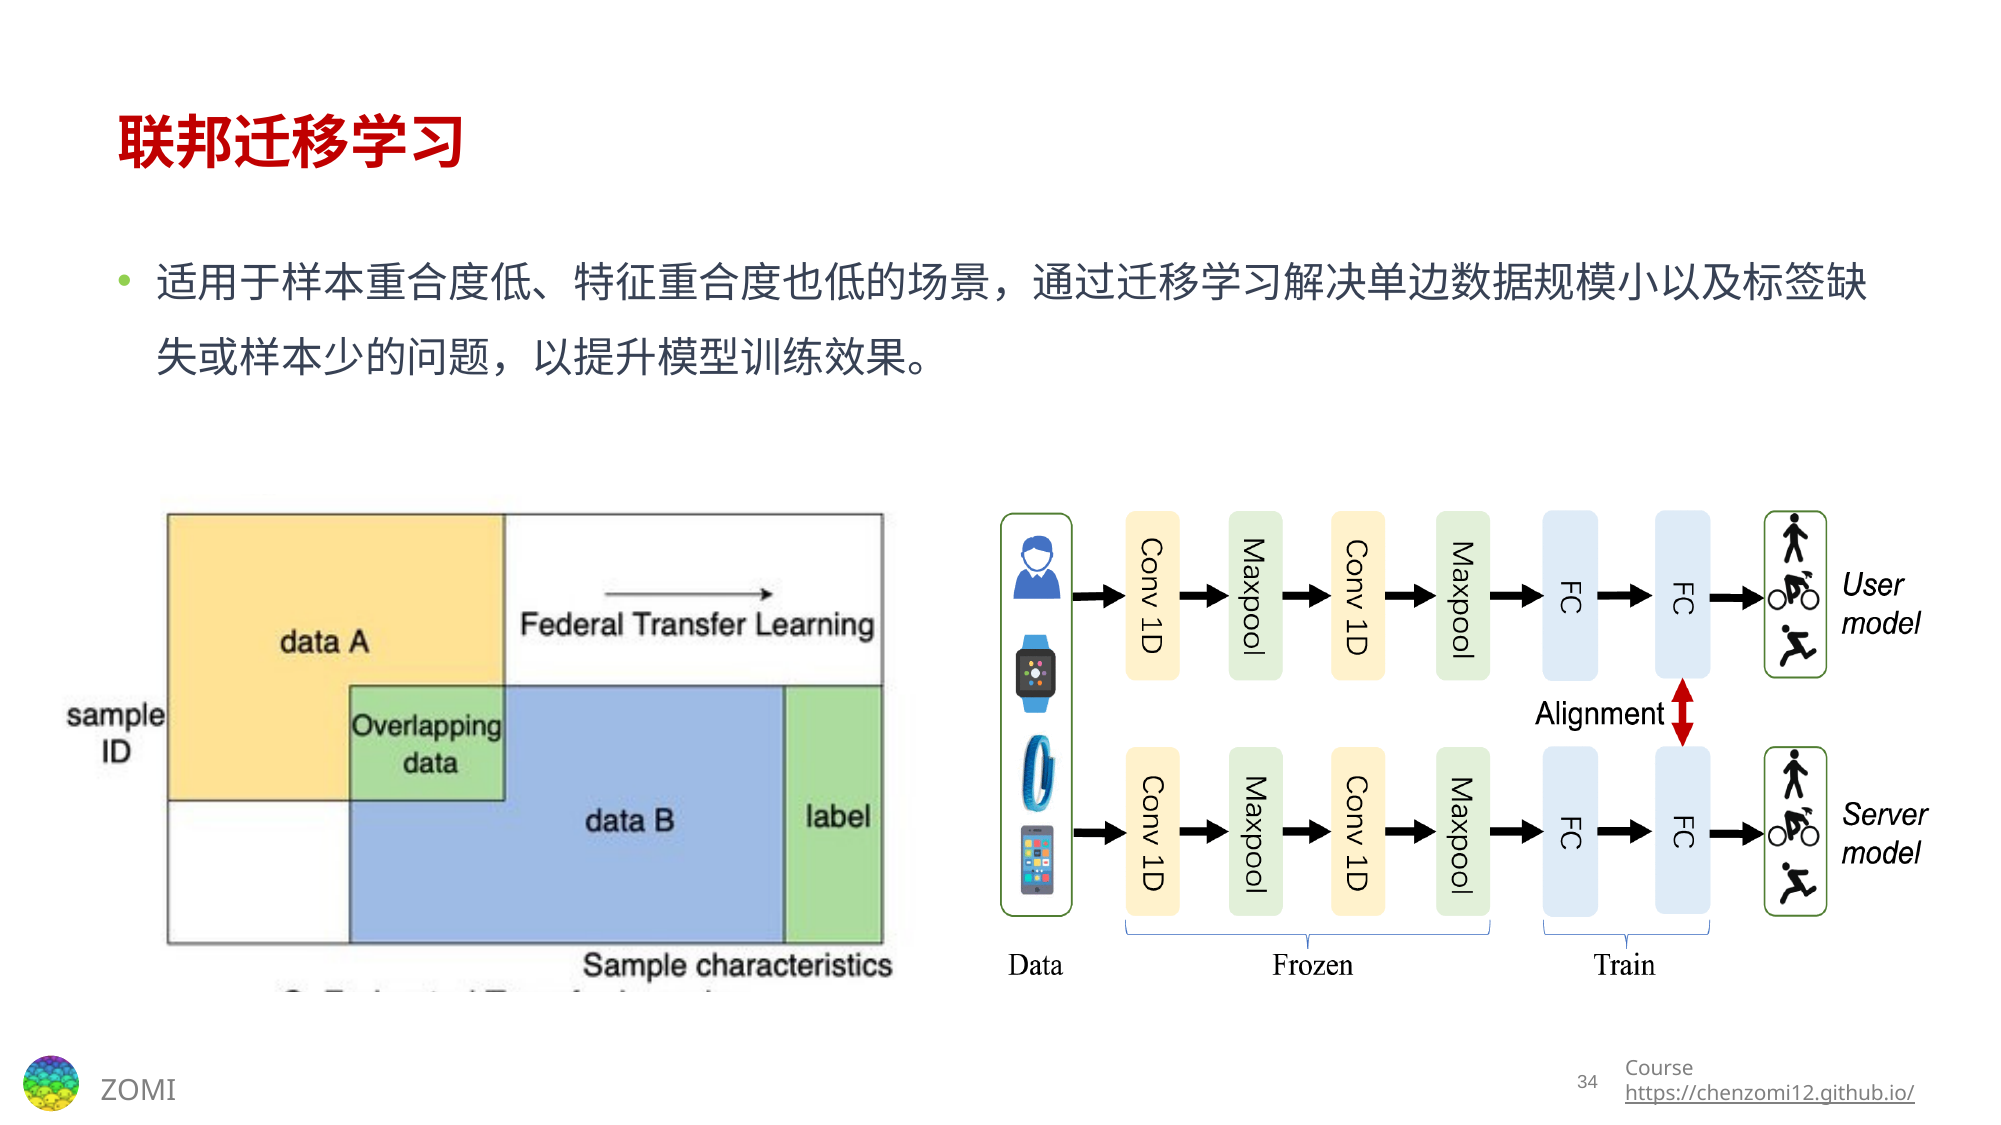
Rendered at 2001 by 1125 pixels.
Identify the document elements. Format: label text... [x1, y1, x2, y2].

picture [1000, 508, 1933, 975]
picture [24, 1056, 78, 1111]
list 适用于样本重合度低、特征重合度也低的场景，通过迁移学习解决单边数据规模小以及标签缺失或样本少的问题，以提升模型训练效果。 [102, 223, 1901, 1043]
title 联邦迁移学习 [102, 91, 1901, 189]
picture [45, 493, 926, 992]
